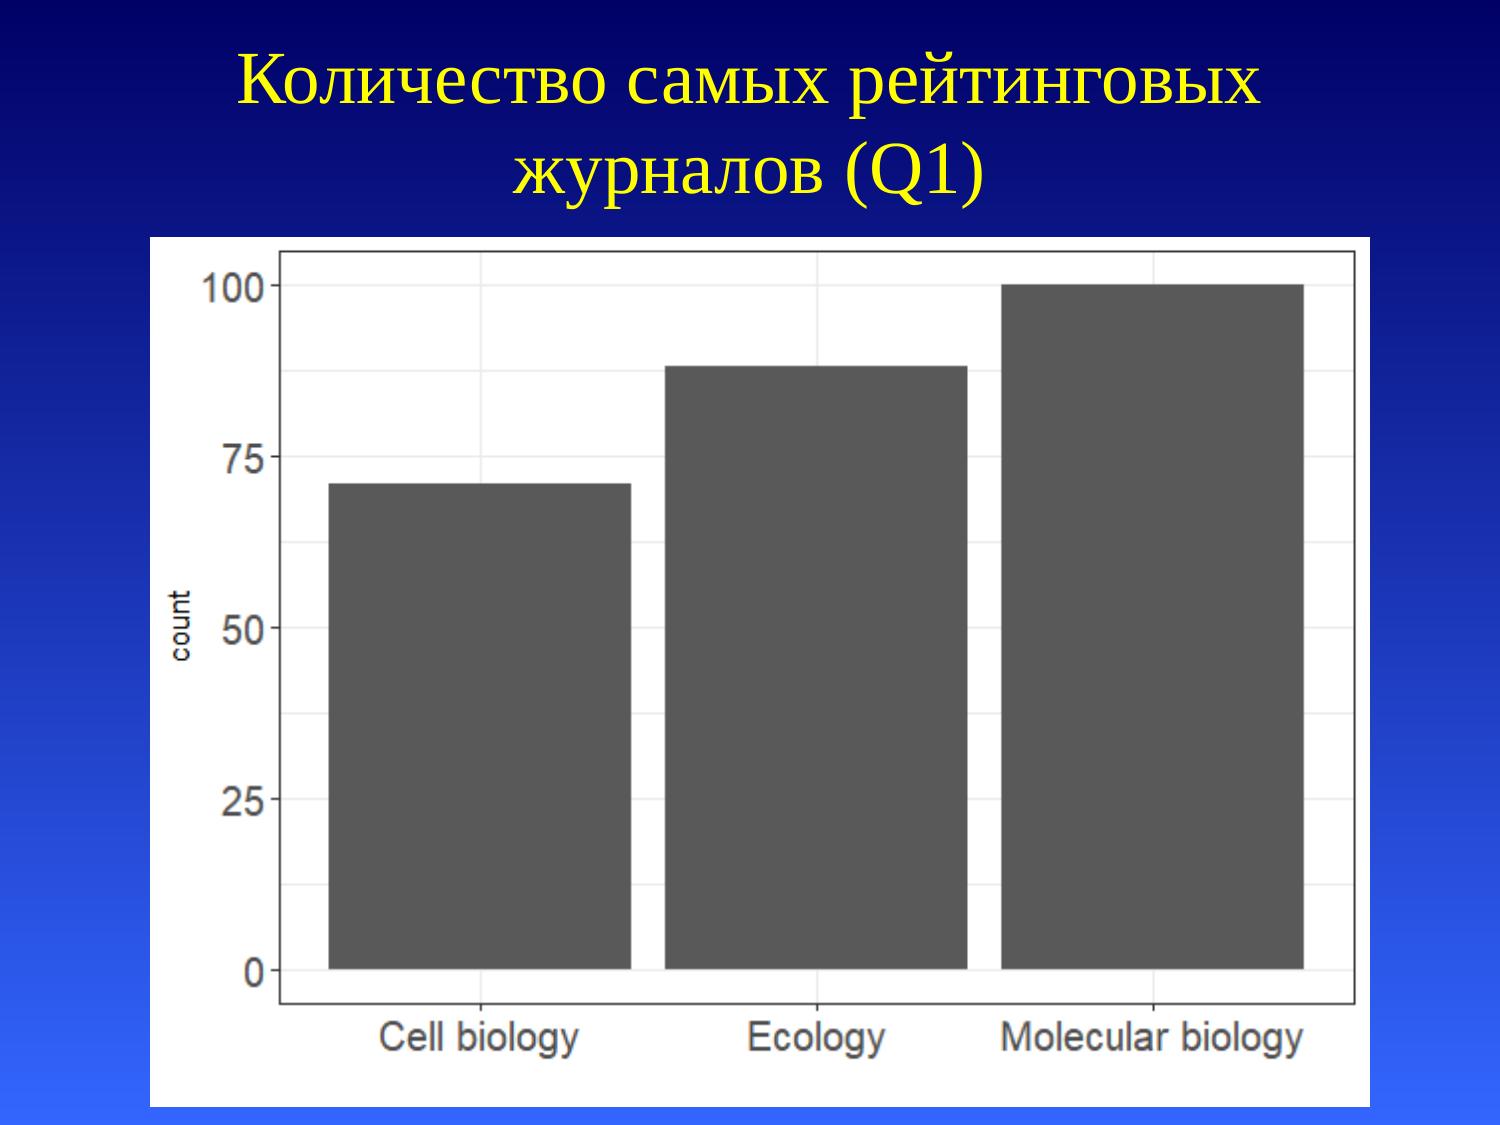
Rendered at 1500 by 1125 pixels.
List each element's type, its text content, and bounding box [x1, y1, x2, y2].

text_box Количество самых рейтинговых журналов (Q1) [112, 24, 1388, 213]
picture [150, 237, 1370, 1107]
